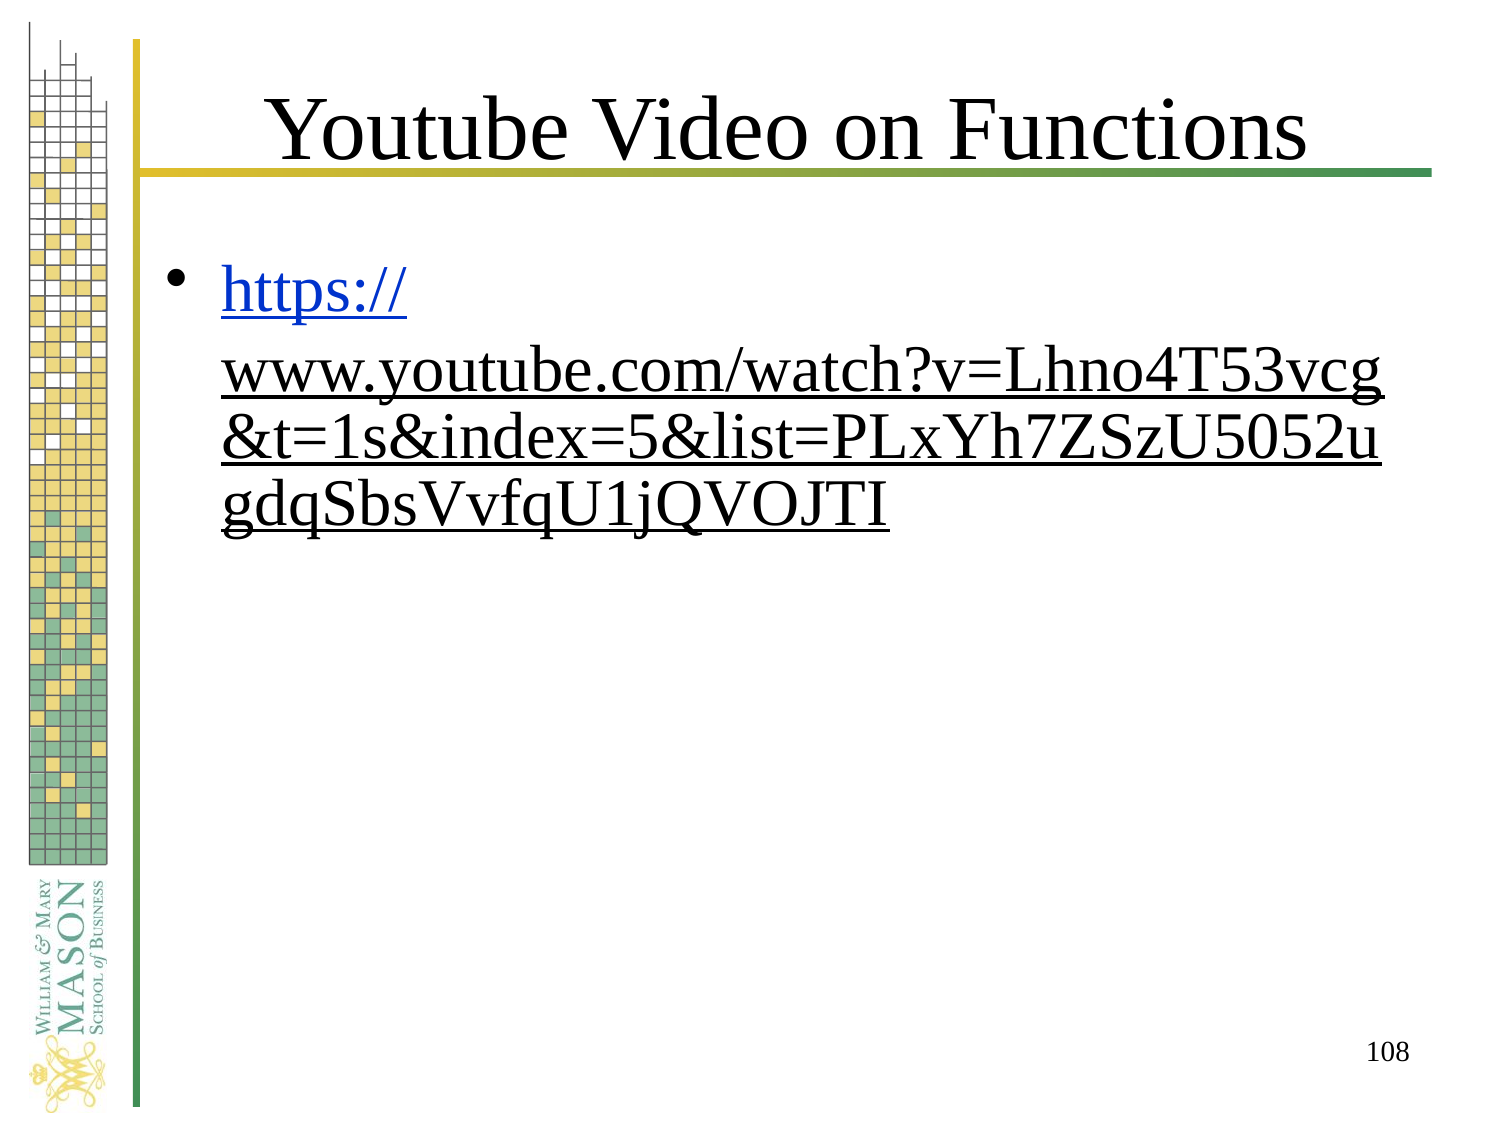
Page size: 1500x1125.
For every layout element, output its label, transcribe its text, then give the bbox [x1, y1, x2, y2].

title Youtube Video on Functions [150, 45, 1425, 200]
slide_number 108 [1048, 1024, 1426, 1103]
list https://www.youtube.com/watch?v=Lhno4T53vcg&t=1s&index=5&list=PLxYh7ZSzU5052ugdqSbsVvfqU1jQVOJTI [150, 237, 1425, 1005]
table_cell != [29, 879, 107, 1113]
